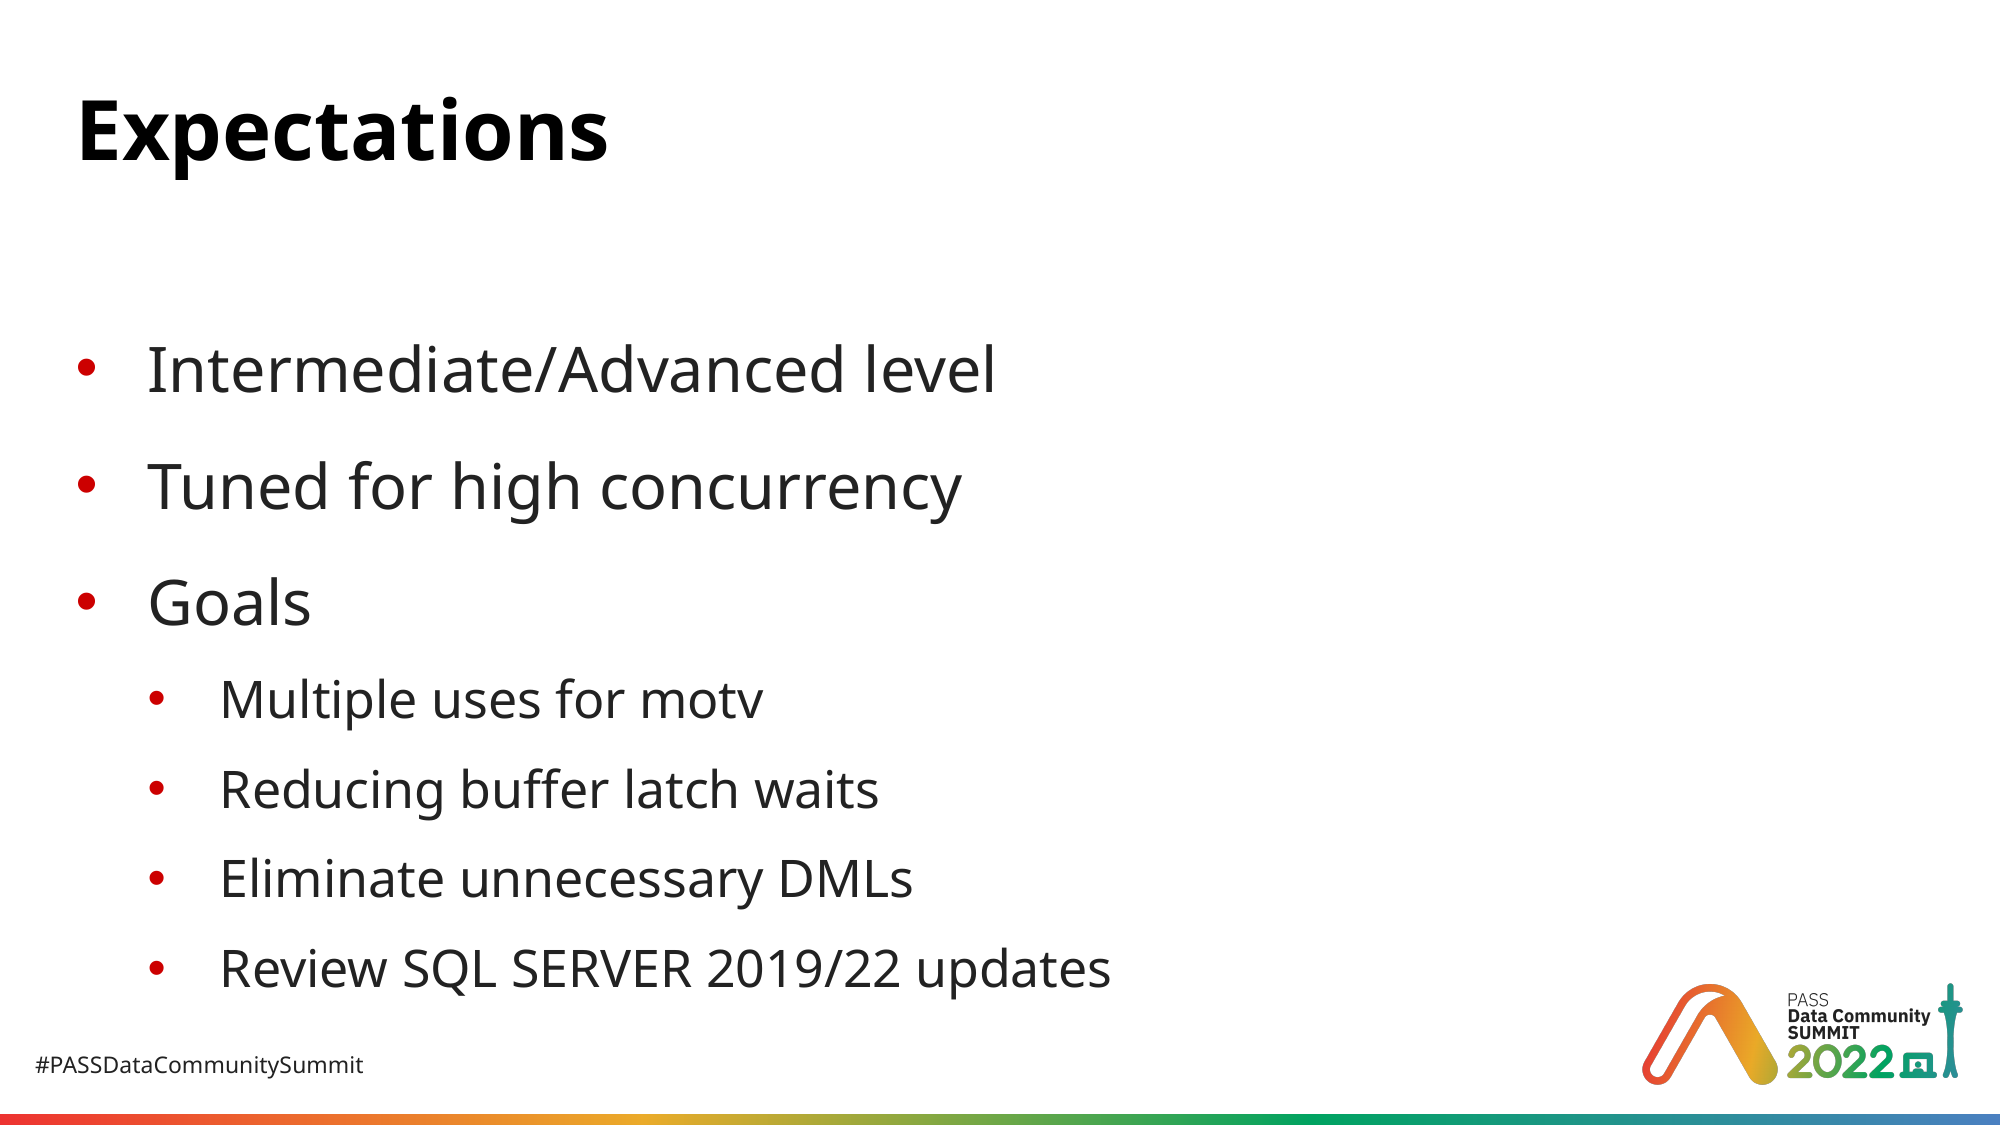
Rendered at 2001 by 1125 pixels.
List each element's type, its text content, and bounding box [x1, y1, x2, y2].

list Intermediate/Advanced level Tuned for high concurrency Goals Multiple uses for motv Reducing buffer latch waits Eliminate unnecessary DMLs Review SQL SERVER 2019/22 updates [60, 299, 1786, 1014]
title Expectations [60, 80, 1606, 299]
picture [0, 1114, 2000, 1125]
picture [1642, 983, 1963, 1085]
